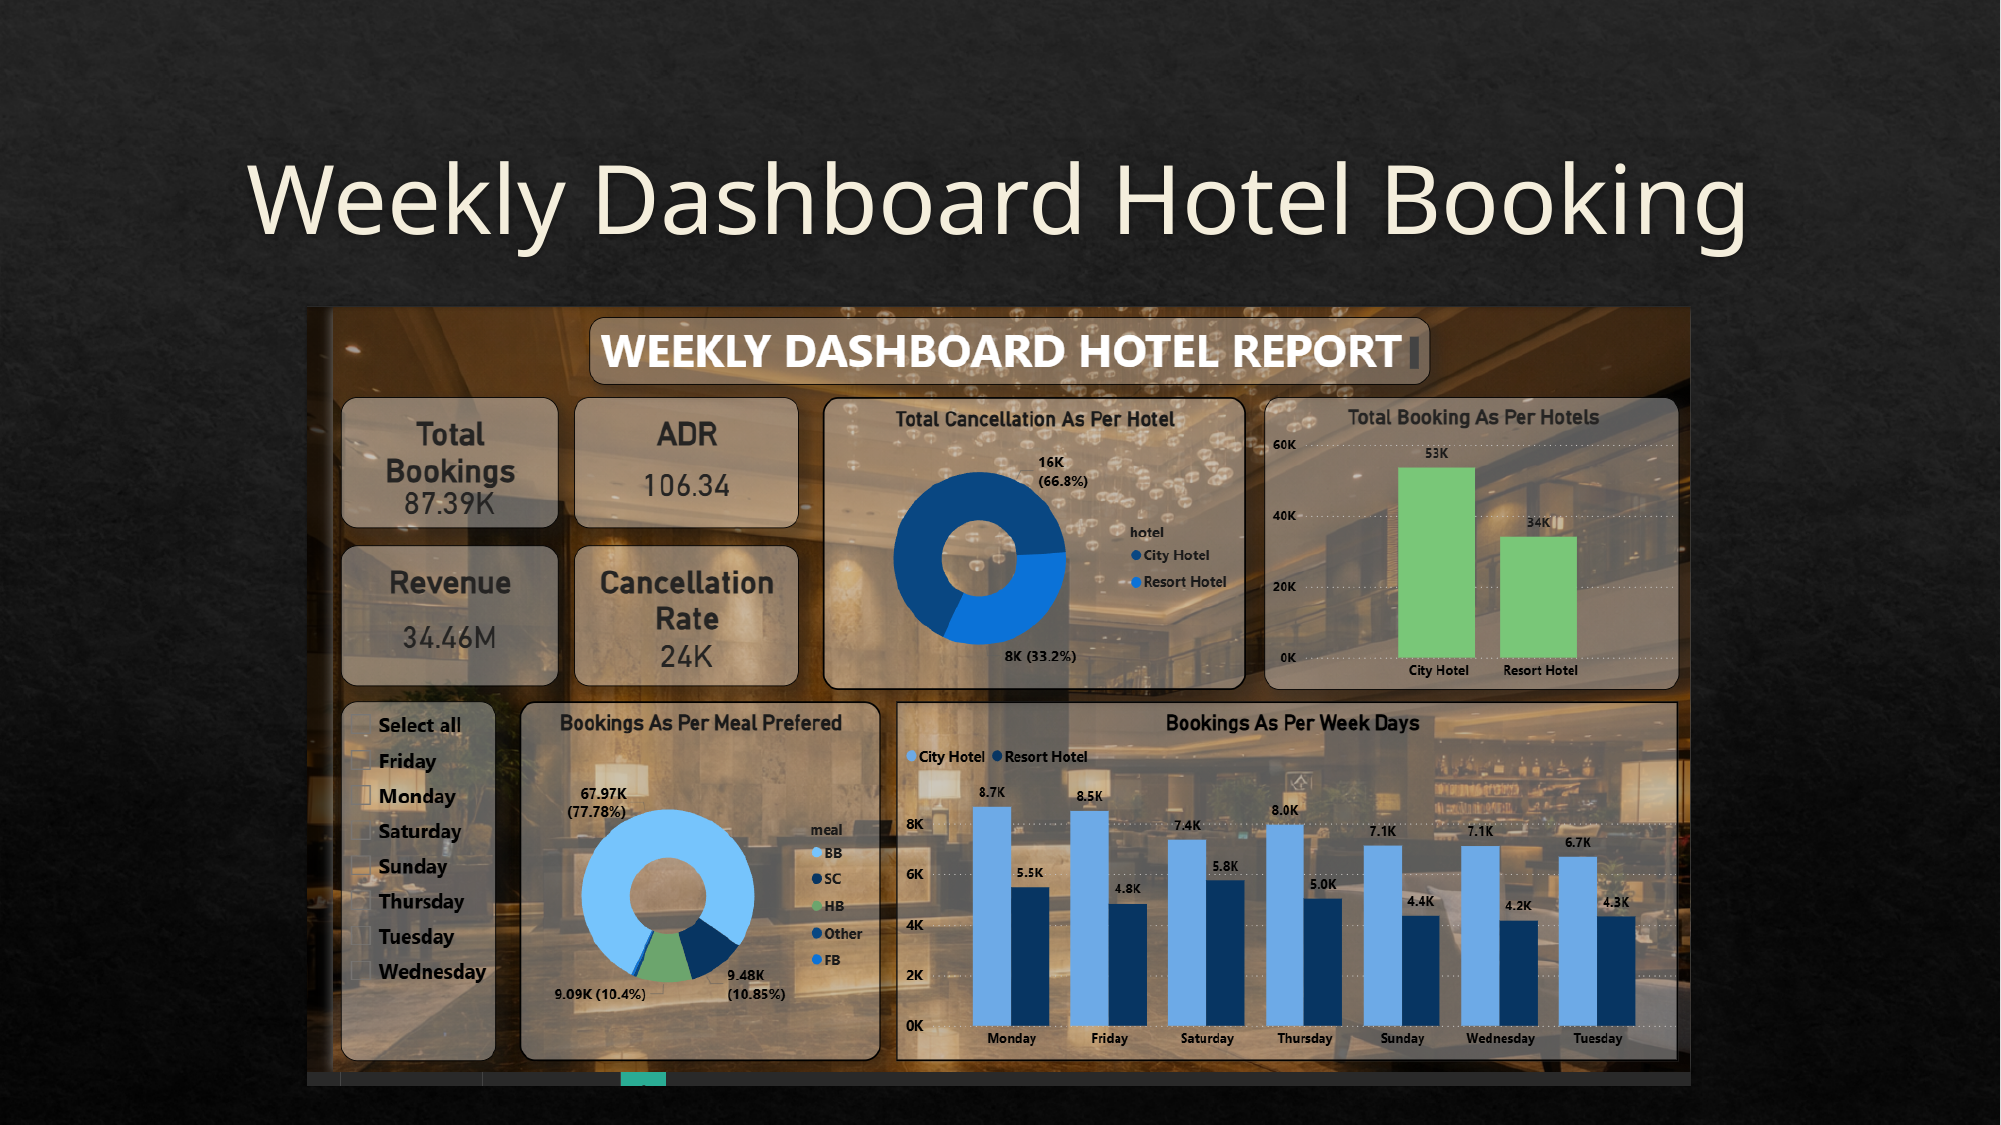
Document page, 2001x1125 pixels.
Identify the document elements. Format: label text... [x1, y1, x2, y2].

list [307, 305, 1691, 1086]
title Weekly Dashboard Hotel Booking [149, 99, 1849, 307]
